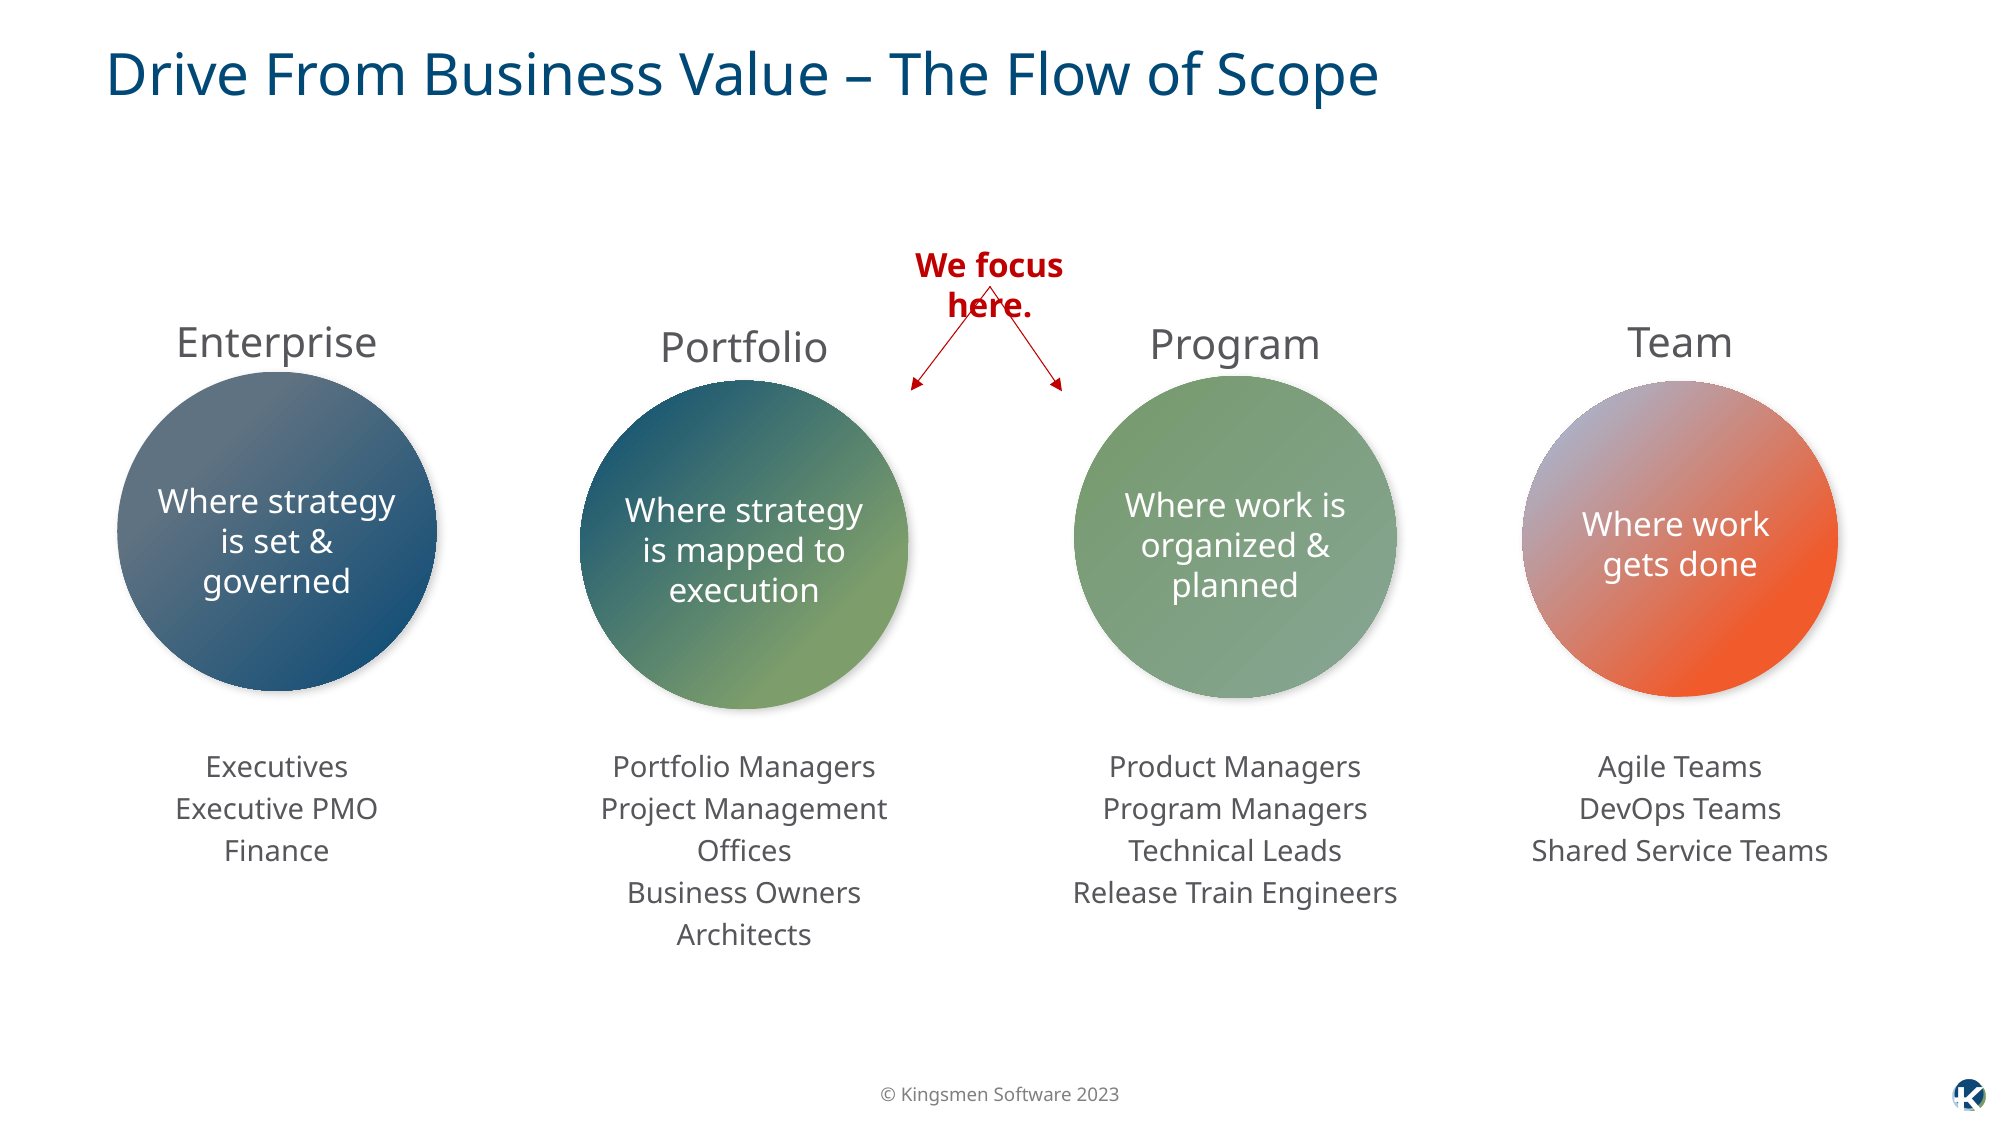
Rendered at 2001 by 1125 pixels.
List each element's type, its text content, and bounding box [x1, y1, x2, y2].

text_box [1092, 612, 1378, 698]
text_box Agile Teams DevOps Teams Shared Service Teams [1504, 733, 1856, 875]
text_box [580, 380, 909, 710]
text_box [136, 608, 417, 691]
text_box [1522, 381, 1839, 697]
text_box Portfolio Managers Project Management Offices Business Owners Architects [535, 733, 953, 959]
text_box Where strategy is set & governed [133, 473, 421, 608]
text_box Where strategy is mapped to execution [600, 481, 888, 617]
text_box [989, 286, 1062, 392]
text_box Program [1129, 310, 1342, 375]
text_box [1074, 376, 1397, 610]
text_box Executives Executive PMO Finance [154, 733, 400, 875]
text_box Team [1424, 308, 1937, 374]
title Drive From Business Value – The Flow of Scope [90, 33, 1816, 119]
text_box Where work is organized & planned [1091, 476, 1379, 612]
text_box Portfolio [637, 313, 851, 379]
picture [1951, 1078, 1987, 1112]
text_box [117, 374, 437, 601]
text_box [910, 286, 989, 391]
text_box Product Managers Program Managers Technical Leads Release Train Engineers [979, 733, 1492, 917]
text_box We focus here. [855, 236, 1124, 332]
text_box Enterprise [154, 308, 400, 374]
text_box Where work gets done [1536, 495, 1824, 591]
